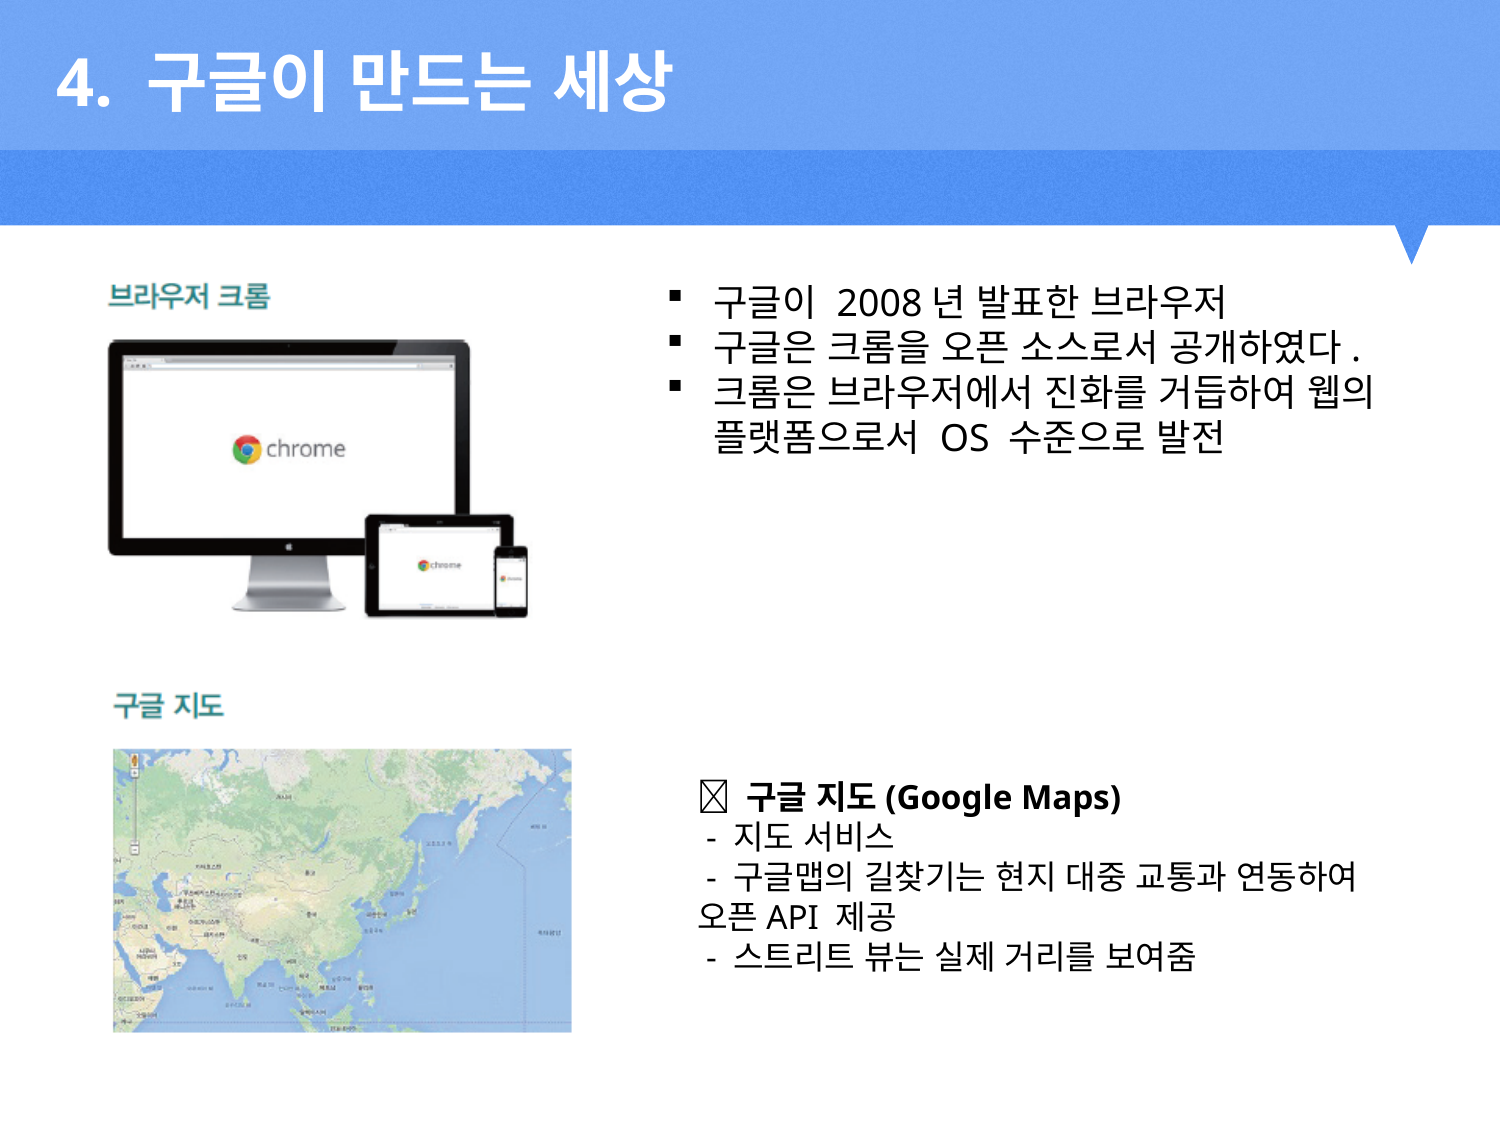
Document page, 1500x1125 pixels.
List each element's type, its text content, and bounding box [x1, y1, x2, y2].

text_box 구글이 2008년 발표한 브라우저 구글은 크롬을 오픈 소스로서 공개하였다. 크롬은 브라우저에서 진화를 거듭하여 웹의 플랫폼으로서 OS 수준으로 발전 [651, 271, 1402, 466]
picture [54, 685, 611, 1072]
text_box  구글 지도(Google Maps) - 지도 서비스 - 구글맵의 길찾기는 현지 대중 교통과 연동하여 오픈API 제공 - 스트리트 뷰는 실제 거리를 보여줌 [682, 769, 1433, 984]
picture [58, 271, 564, 652]
text_box 4. 구글이 만드는 세상 [41, 47, 1459, 150]
picture [0, 150, 1500, 263]
